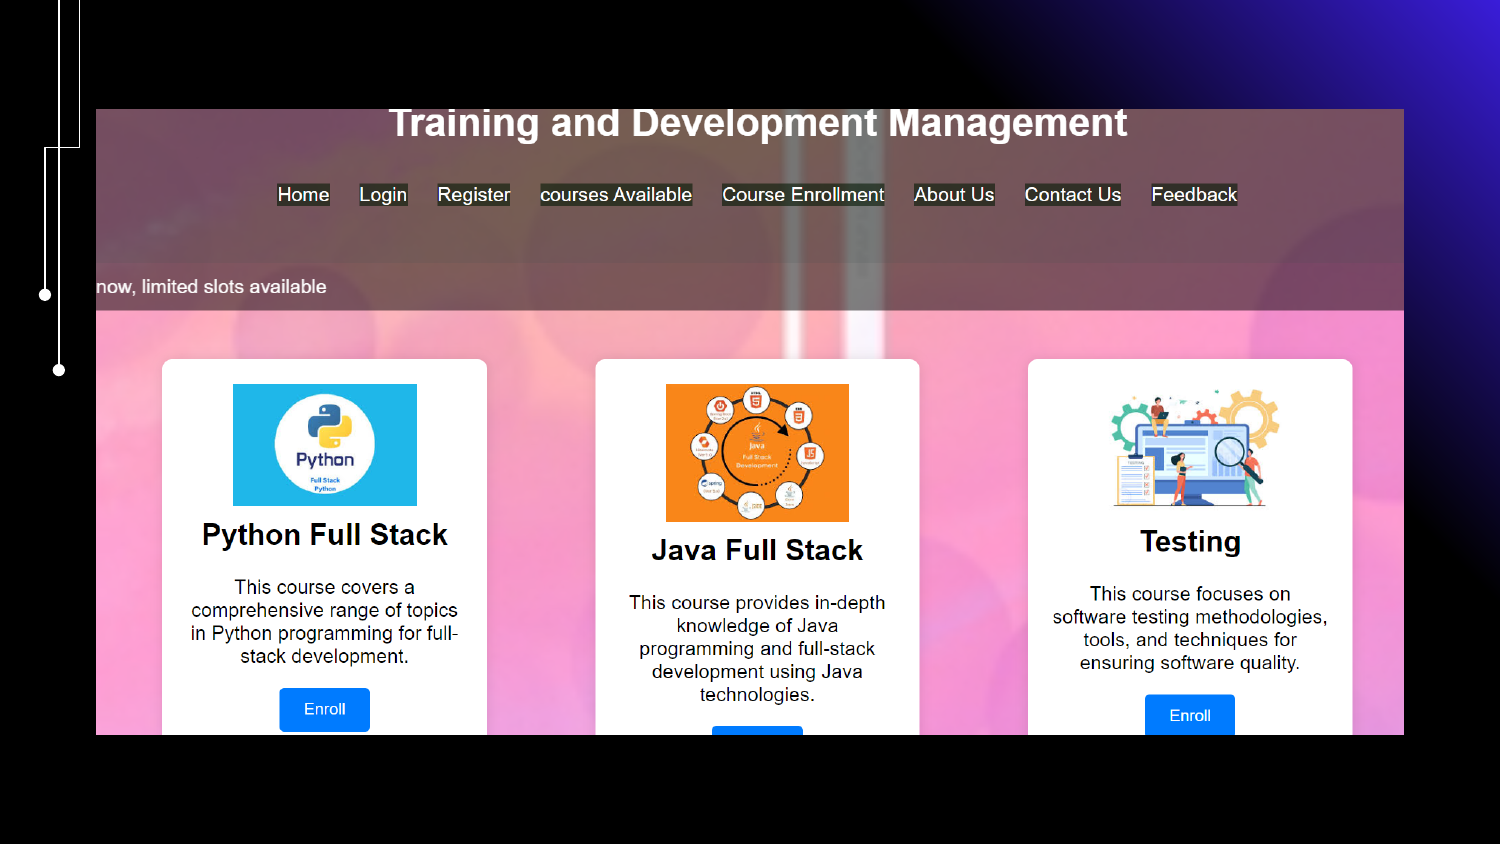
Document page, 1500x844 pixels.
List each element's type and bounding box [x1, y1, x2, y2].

picture [95, 108, 1405, 735]
